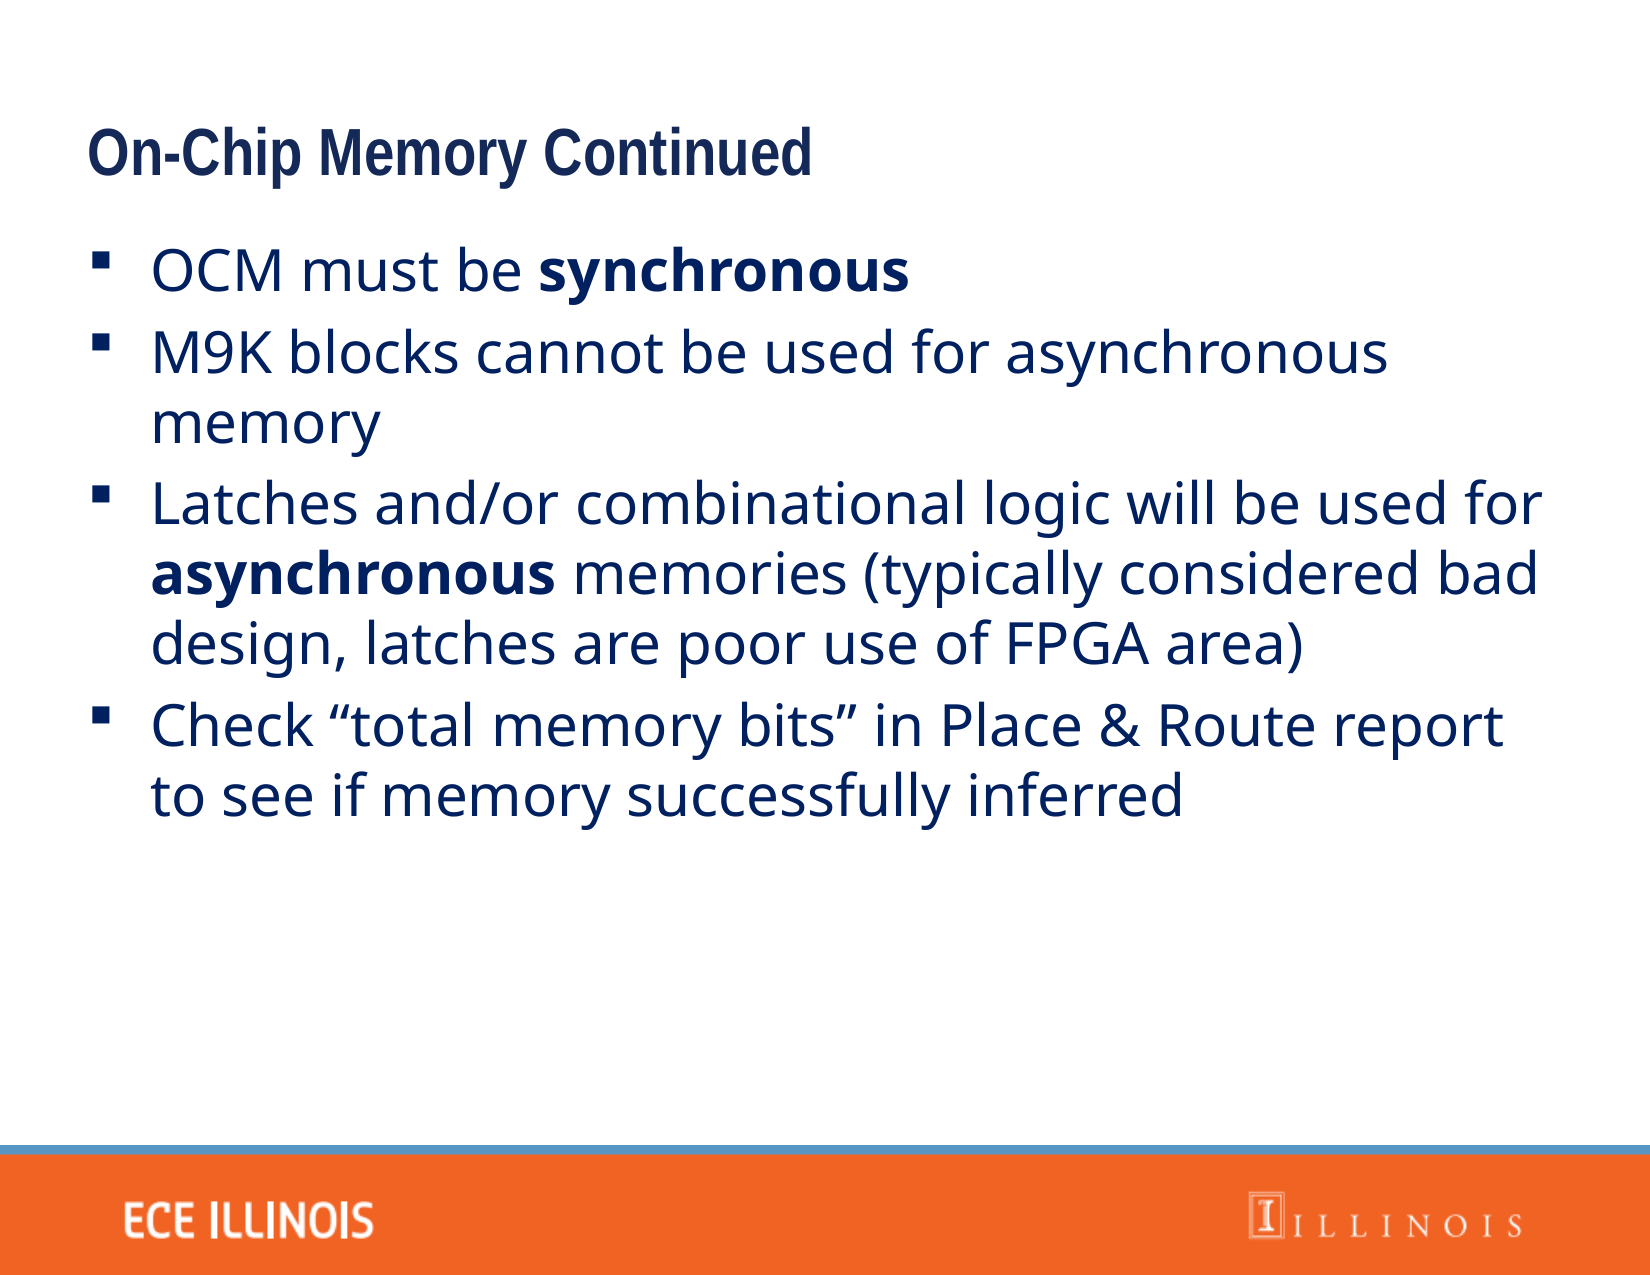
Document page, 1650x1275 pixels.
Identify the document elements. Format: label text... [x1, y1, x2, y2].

list OCM must be synchronous M9K blocks cannot be used for asynchronous memory Latches and/or combinational logic will be used for asynchronous memories (typically considered bad design, latches are poor use of FPGA area) Check “total memory bits” in Place & Route report to see if memory successfully inferred [72, 225, 1590, 1018]
list On-Chip Memory Continued [72, 101, 1263, 224]
